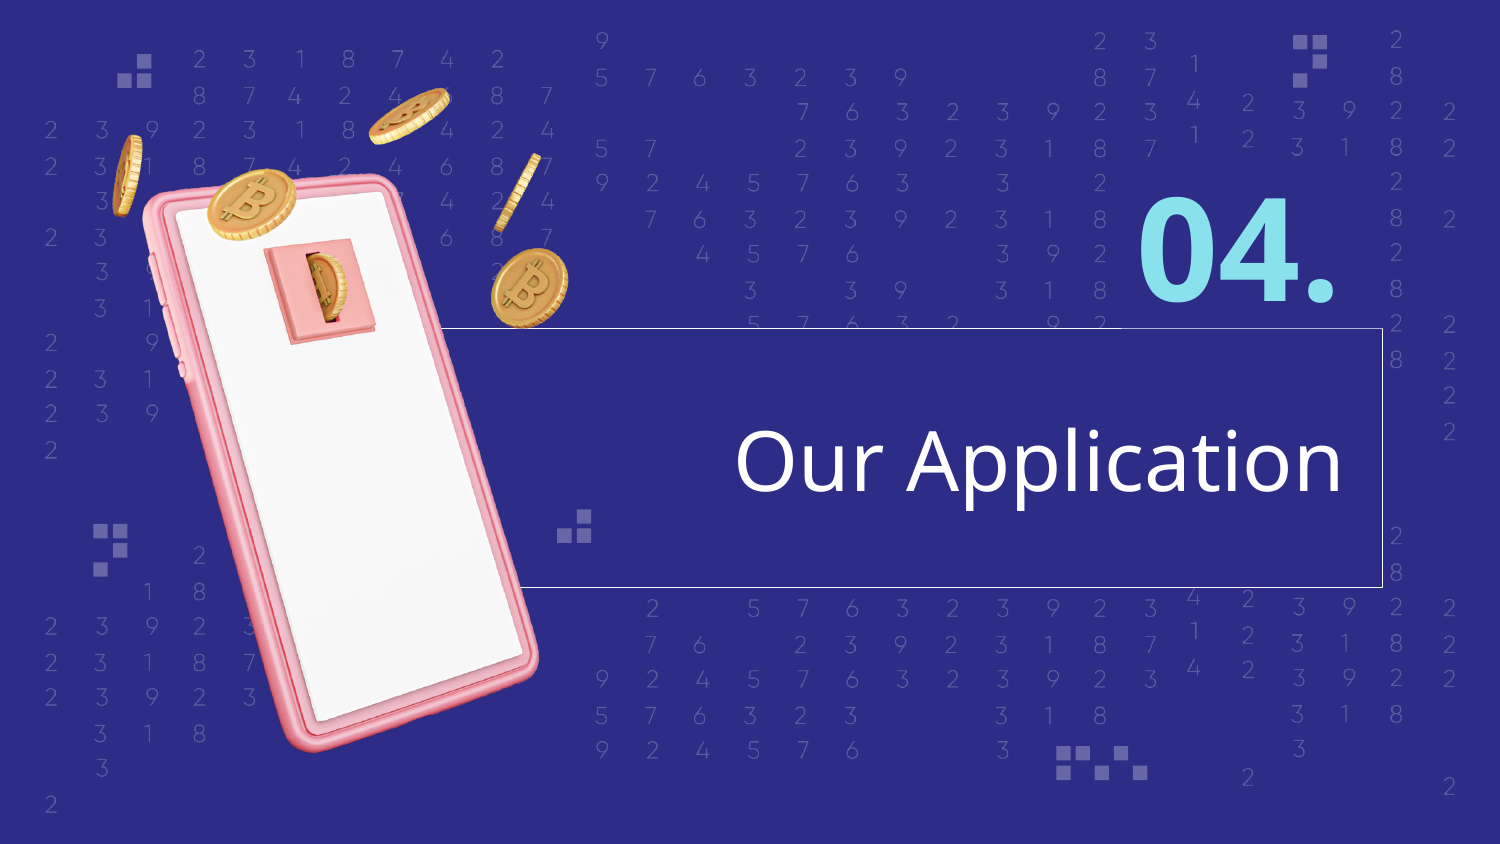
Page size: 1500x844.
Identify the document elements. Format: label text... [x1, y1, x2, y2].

title 04. [1121, 158, 1383, 329]
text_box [556, 509, 592, 543]
title Our Application [623, 328, 1383, 588]
picture [45, 30, 1455, 813]
